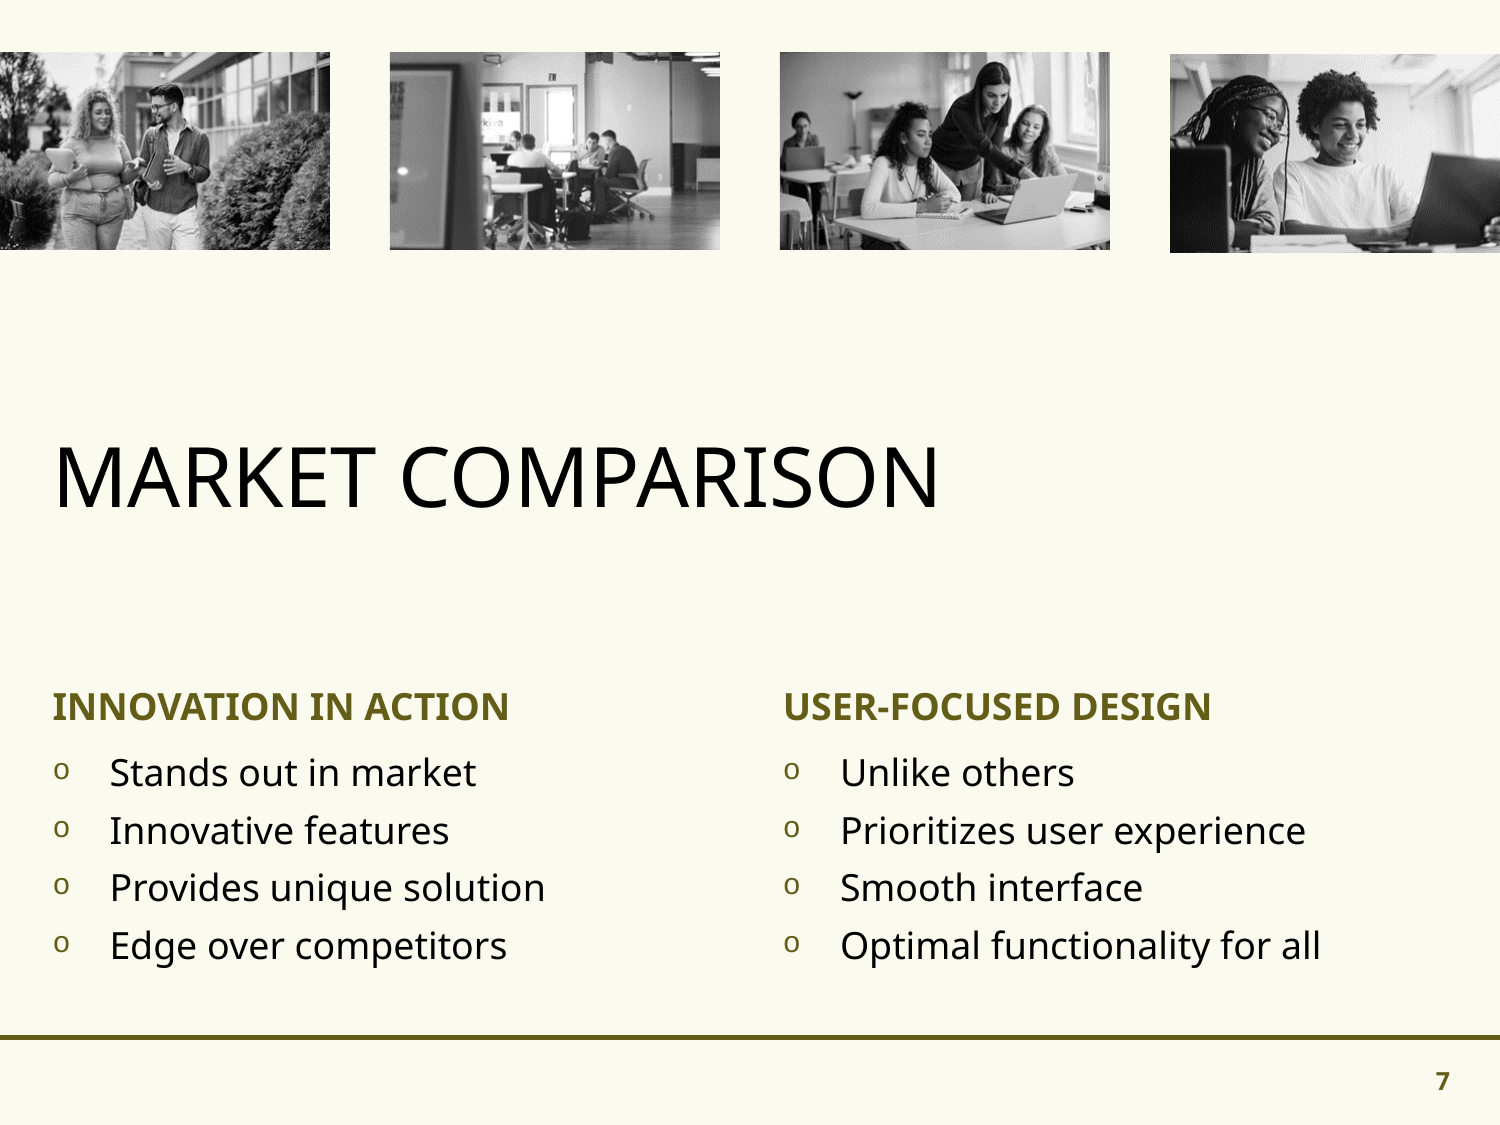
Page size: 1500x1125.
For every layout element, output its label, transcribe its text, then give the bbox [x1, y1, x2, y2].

list Innovation in action Stands out in market Innovative features Provides unique solution Edge over competitors [52, 660, 750, 990]
list User-focused design Unlike others Prioritizes user experience Smooth interface Optimal functionality for all [783, 660, 1451, 990]
picture [0, 52, 330, 250]
picture [389, 52, 720, 250]
slide_number 7 [1100, 1055, 1450, 1100]
title Market comparison [52, 314, 1448, 645]
picture [1169, 54, 1500, 253]
picture [779, 52, 1110, 250]
